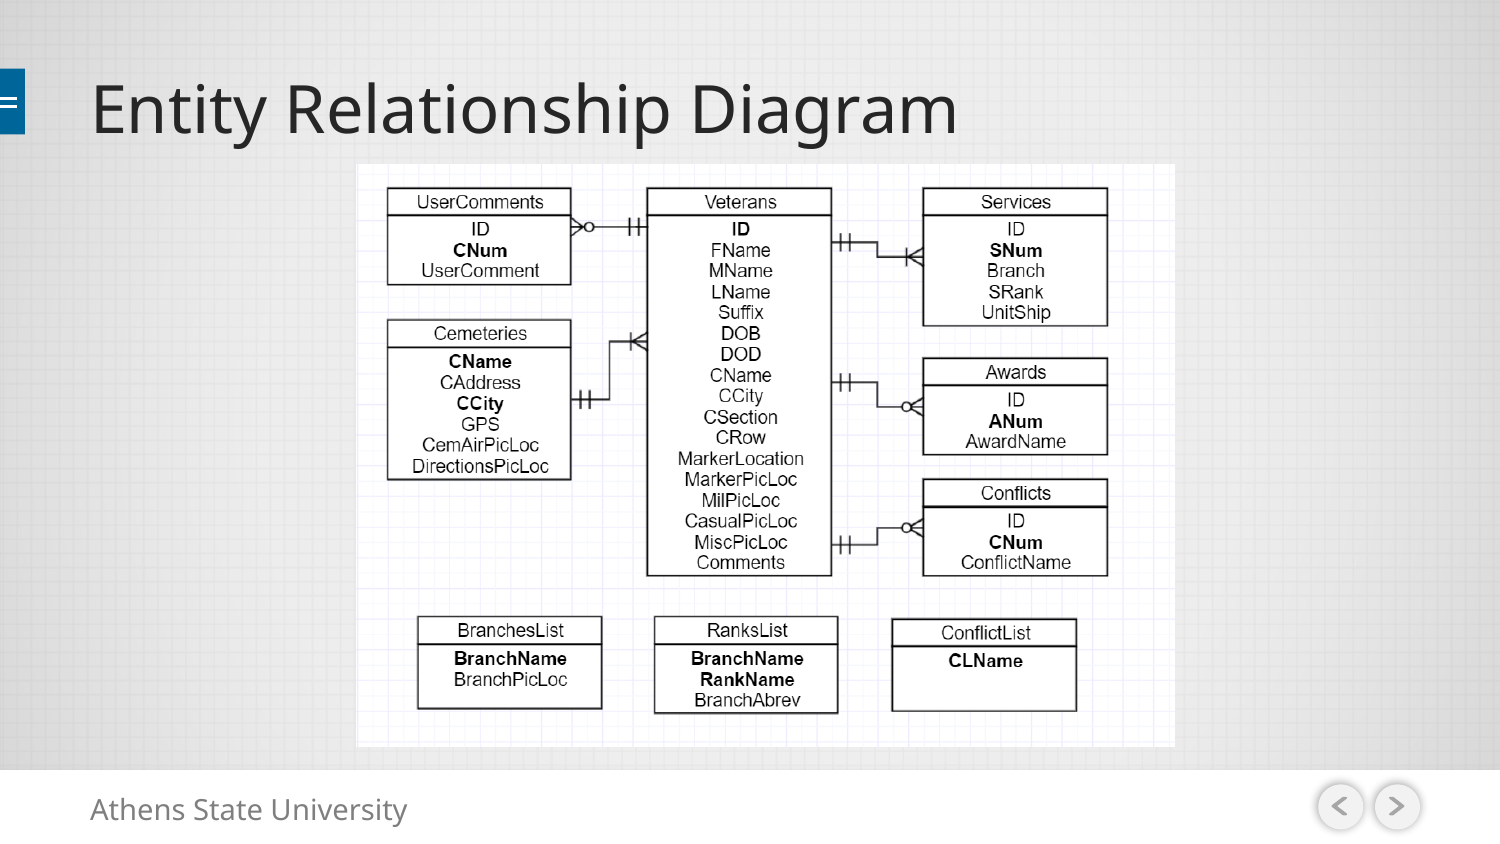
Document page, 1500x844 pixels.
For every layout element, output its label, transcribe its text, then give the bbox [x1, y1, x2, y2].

picture [0, 0, 1500, 770]
footer Athens State University [75, 784, 1163, 833]
title Entity Relationship Diagram [75, 71, 1425, 142]
